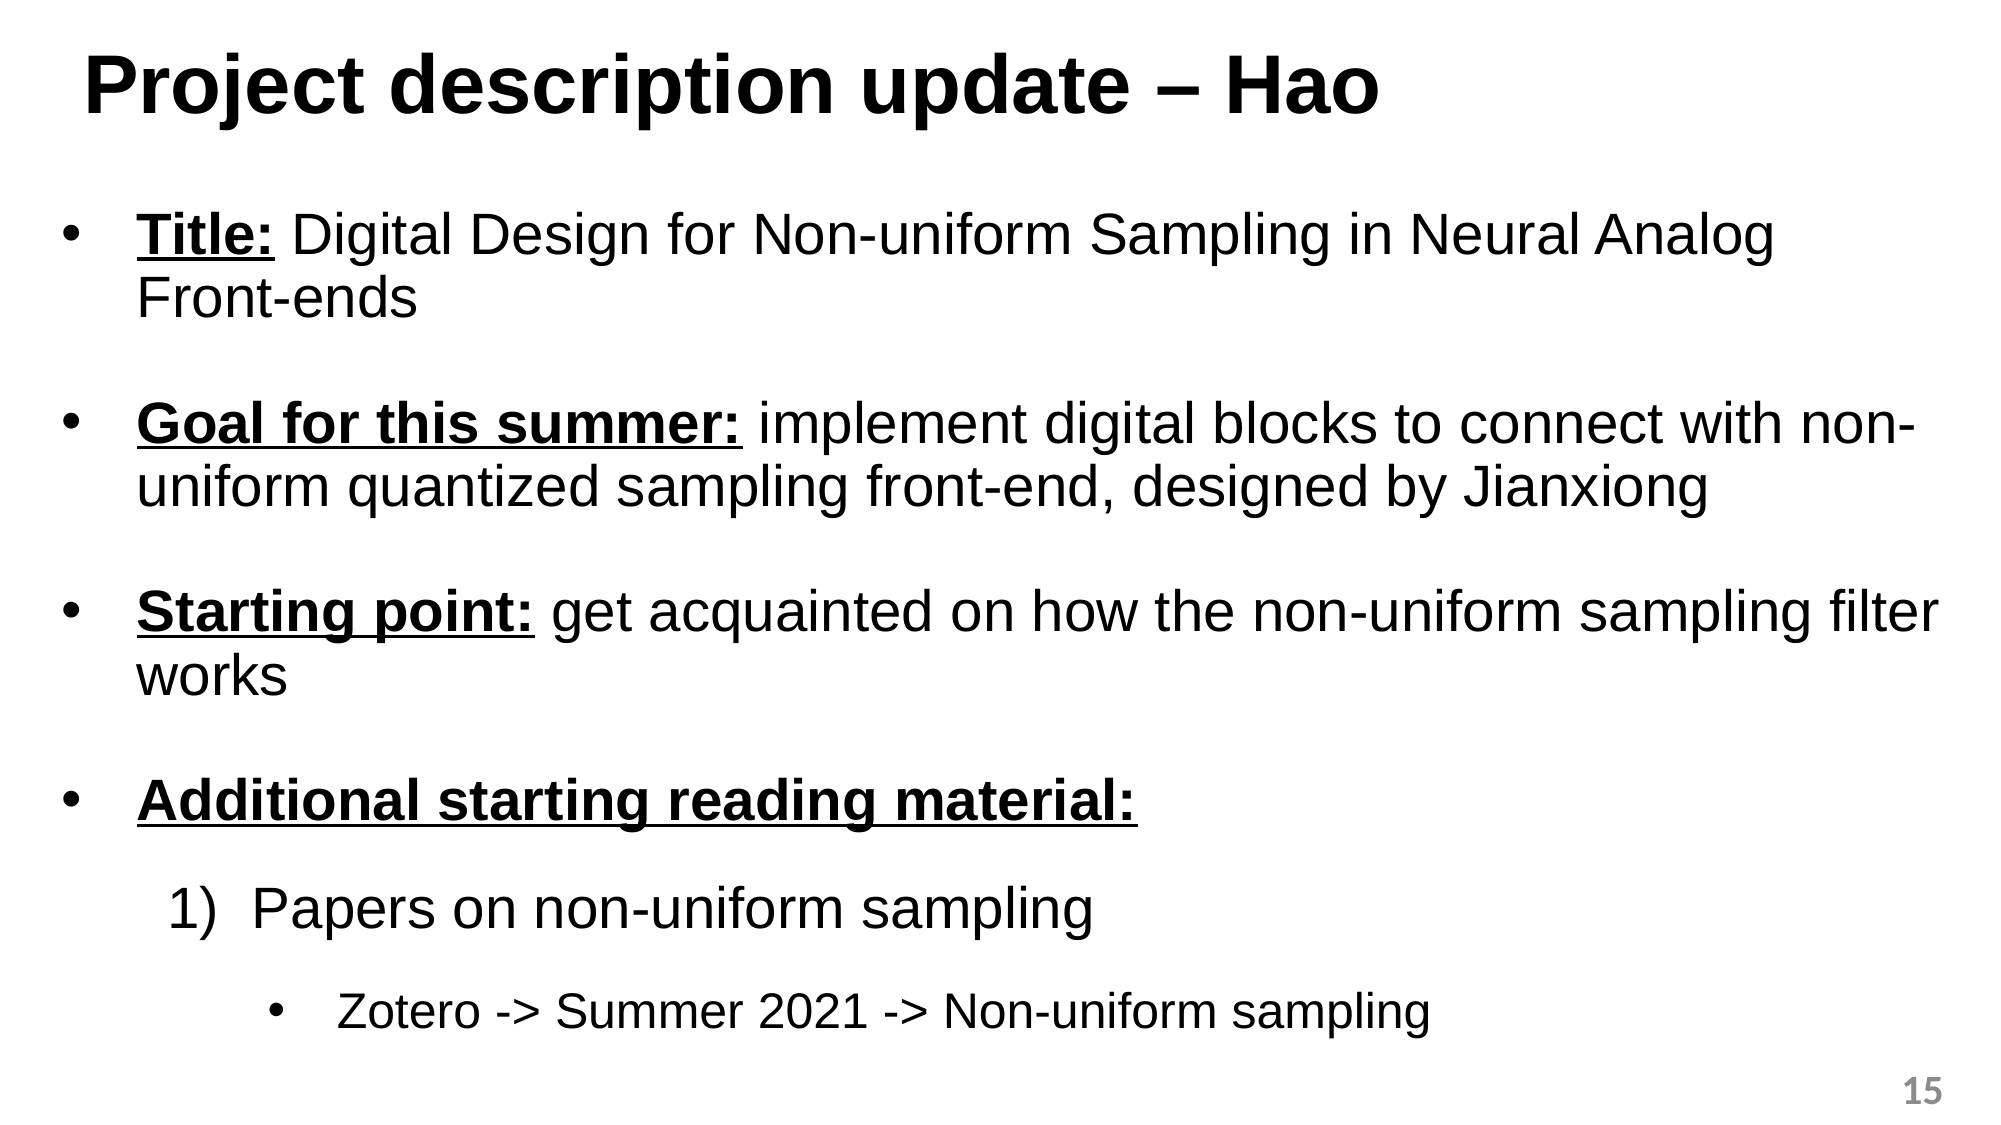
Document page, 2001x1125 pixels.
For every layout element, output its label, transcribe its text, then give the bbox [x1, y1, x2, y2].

list Title: Digital Design for Non-uniform Sampling in Neural Analog Front-ends Goal for this summer: implement digital blocks to connect with non-uniform quantized sampling front-end, designed by Jianxiong Starting point: get acquainted on how the non-uniform sampling filter works Additional starting reading material: Papers on non-uniform sampling Zotero -> Summer 2021 -> Non-uniform sampling [21, 188, 1960, 936]
slide_number 15 [1885, 1062, 1960, 1114]
title Project description update – Hao [68, 26, 1932, 153]
